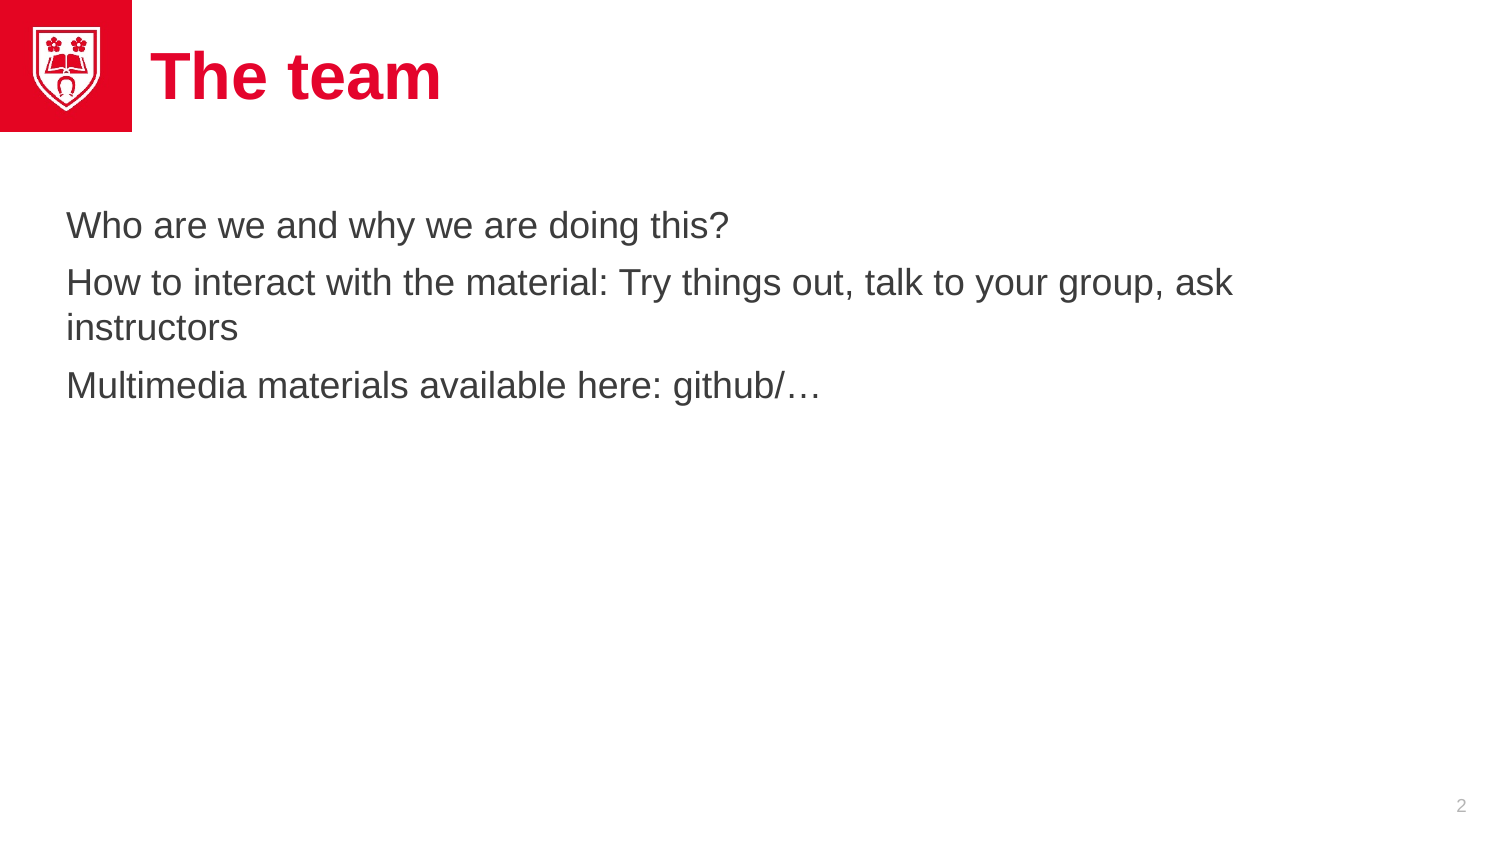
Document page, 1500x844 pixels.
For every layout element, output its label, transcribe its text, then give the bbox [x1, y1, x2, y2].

slide_number 2 [1144, 782, 1482, 827]
title The team [150, 15, 1500, 132]
list Who are we and why we are doing this? How to interact with the material: Try things out, talk to your group, ask instructors Multimedia materials available here: github/… [65, 193, 1429, 774]
picture [0, 0, 132, 132]
